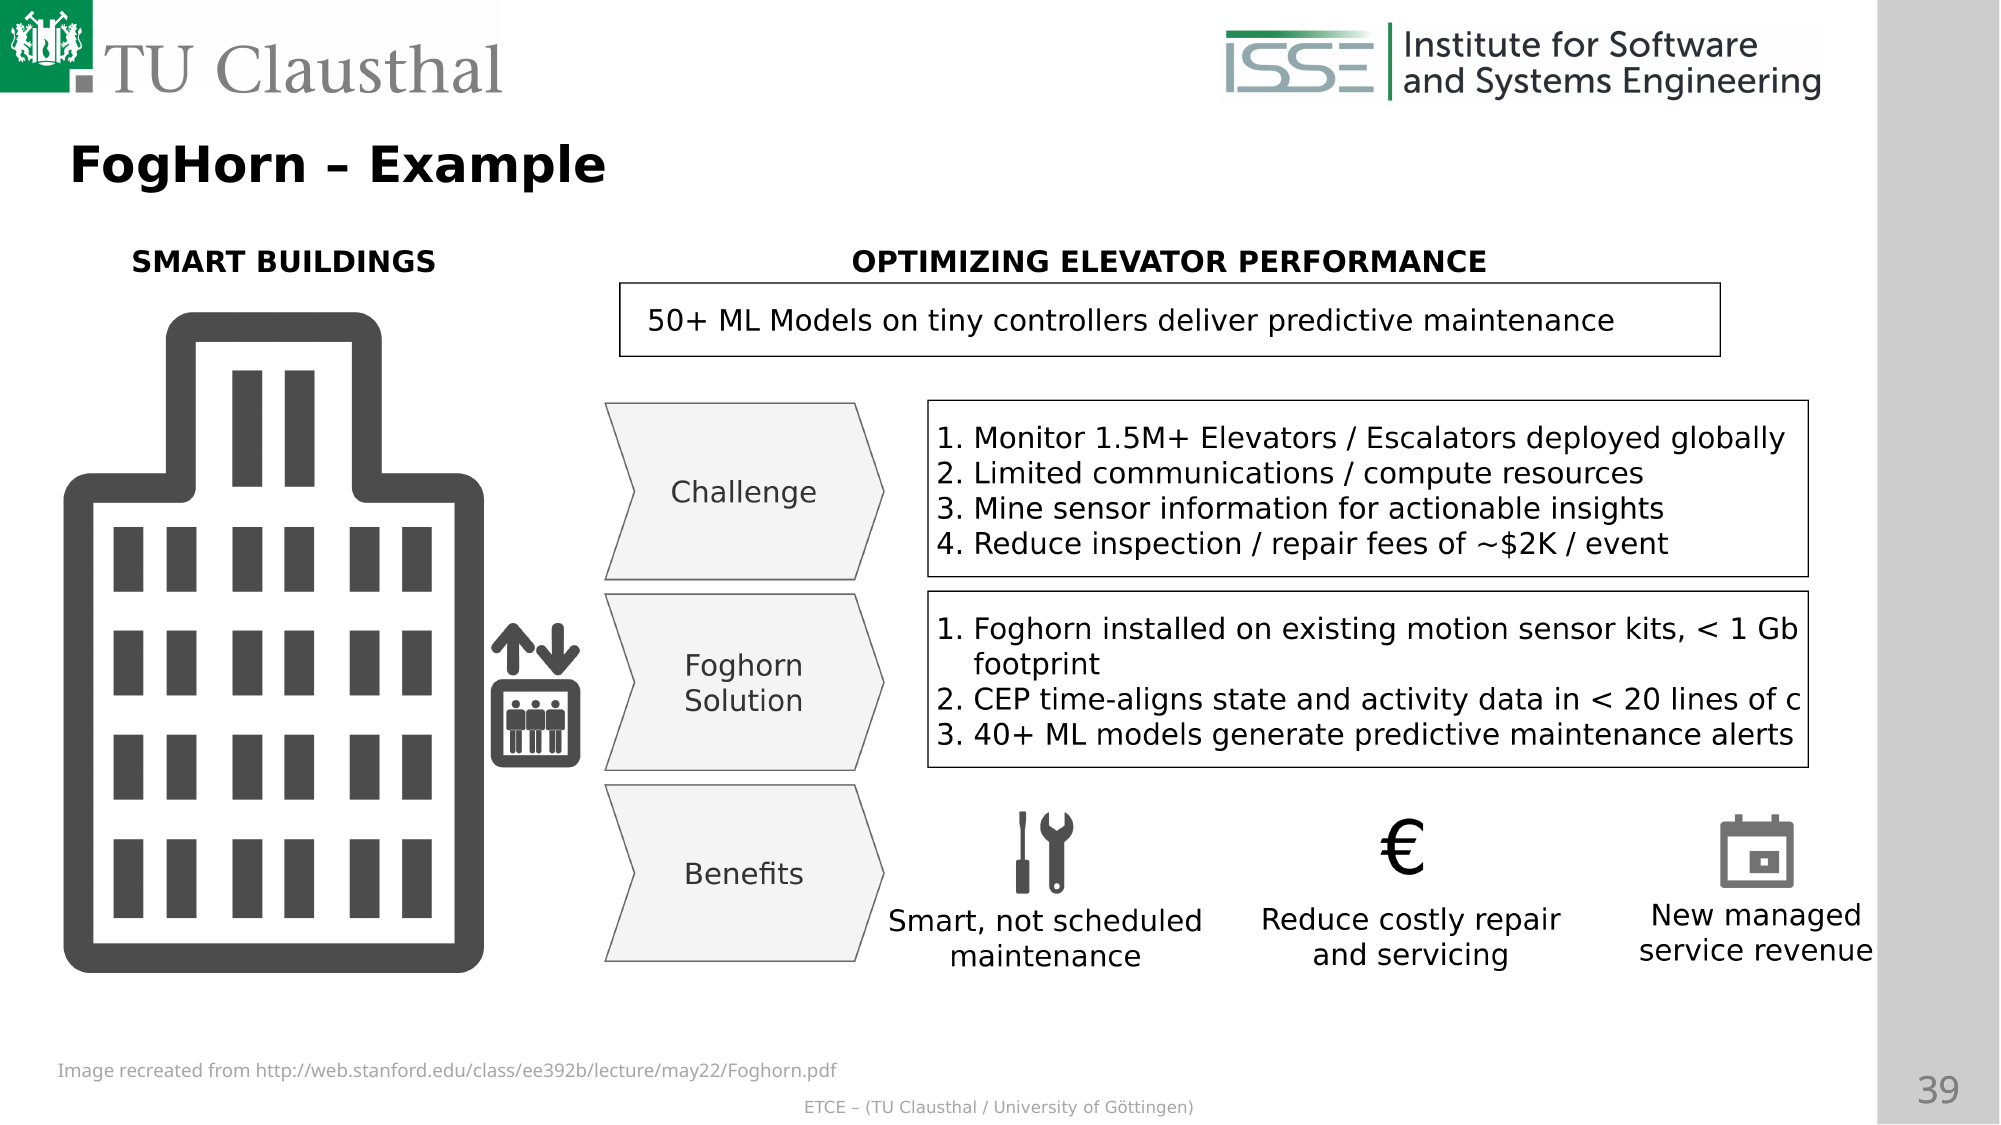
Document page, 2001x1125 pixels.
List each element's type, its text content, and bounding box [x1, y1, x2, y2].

text_box Image recreated from http://web.stanford.edu/class/ee392b/lecture/may22/Foghorn.pdf [43, 1051, 1233, 1089]
text_box FogHorn – Example [54, 125, 1818, 208]
picture [57, 238, 1875, 975]
picture [1218, 22, 1826, 107]
picture [0, 0, 502, 93]
